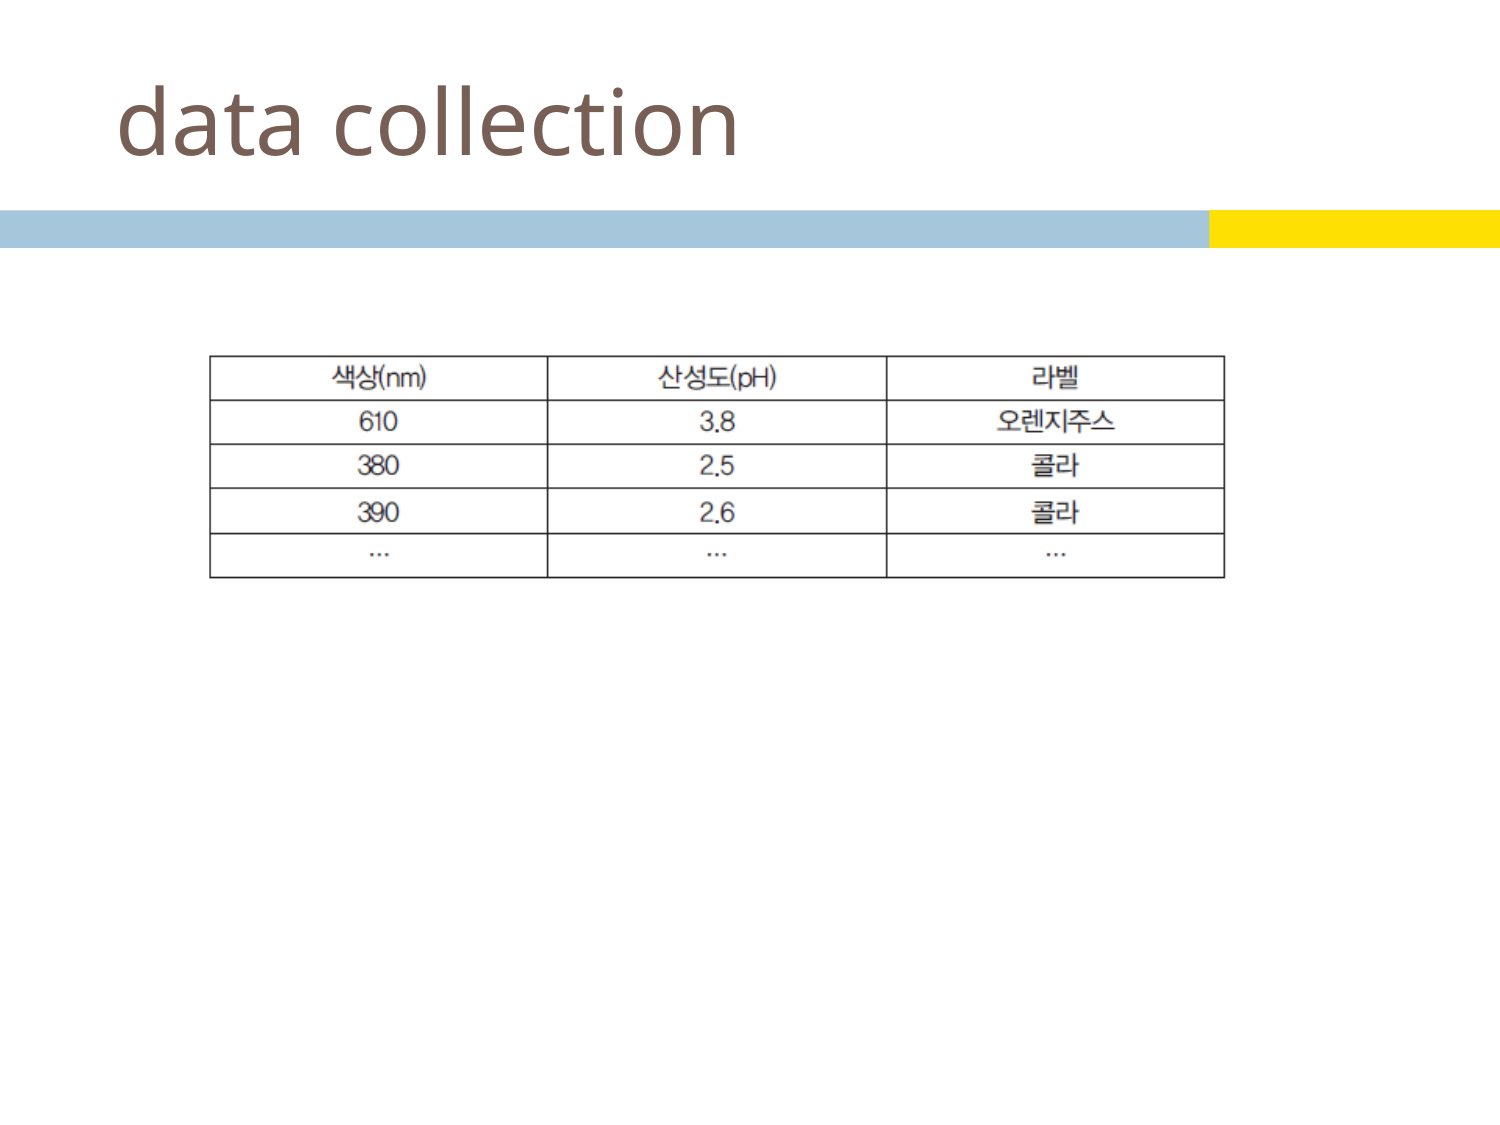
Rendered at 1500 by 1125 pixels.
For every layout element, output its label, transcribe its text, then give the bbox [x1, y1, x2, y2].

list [182, 325, 1267, 599]
title data collection [100, 37, 1438, 200]
